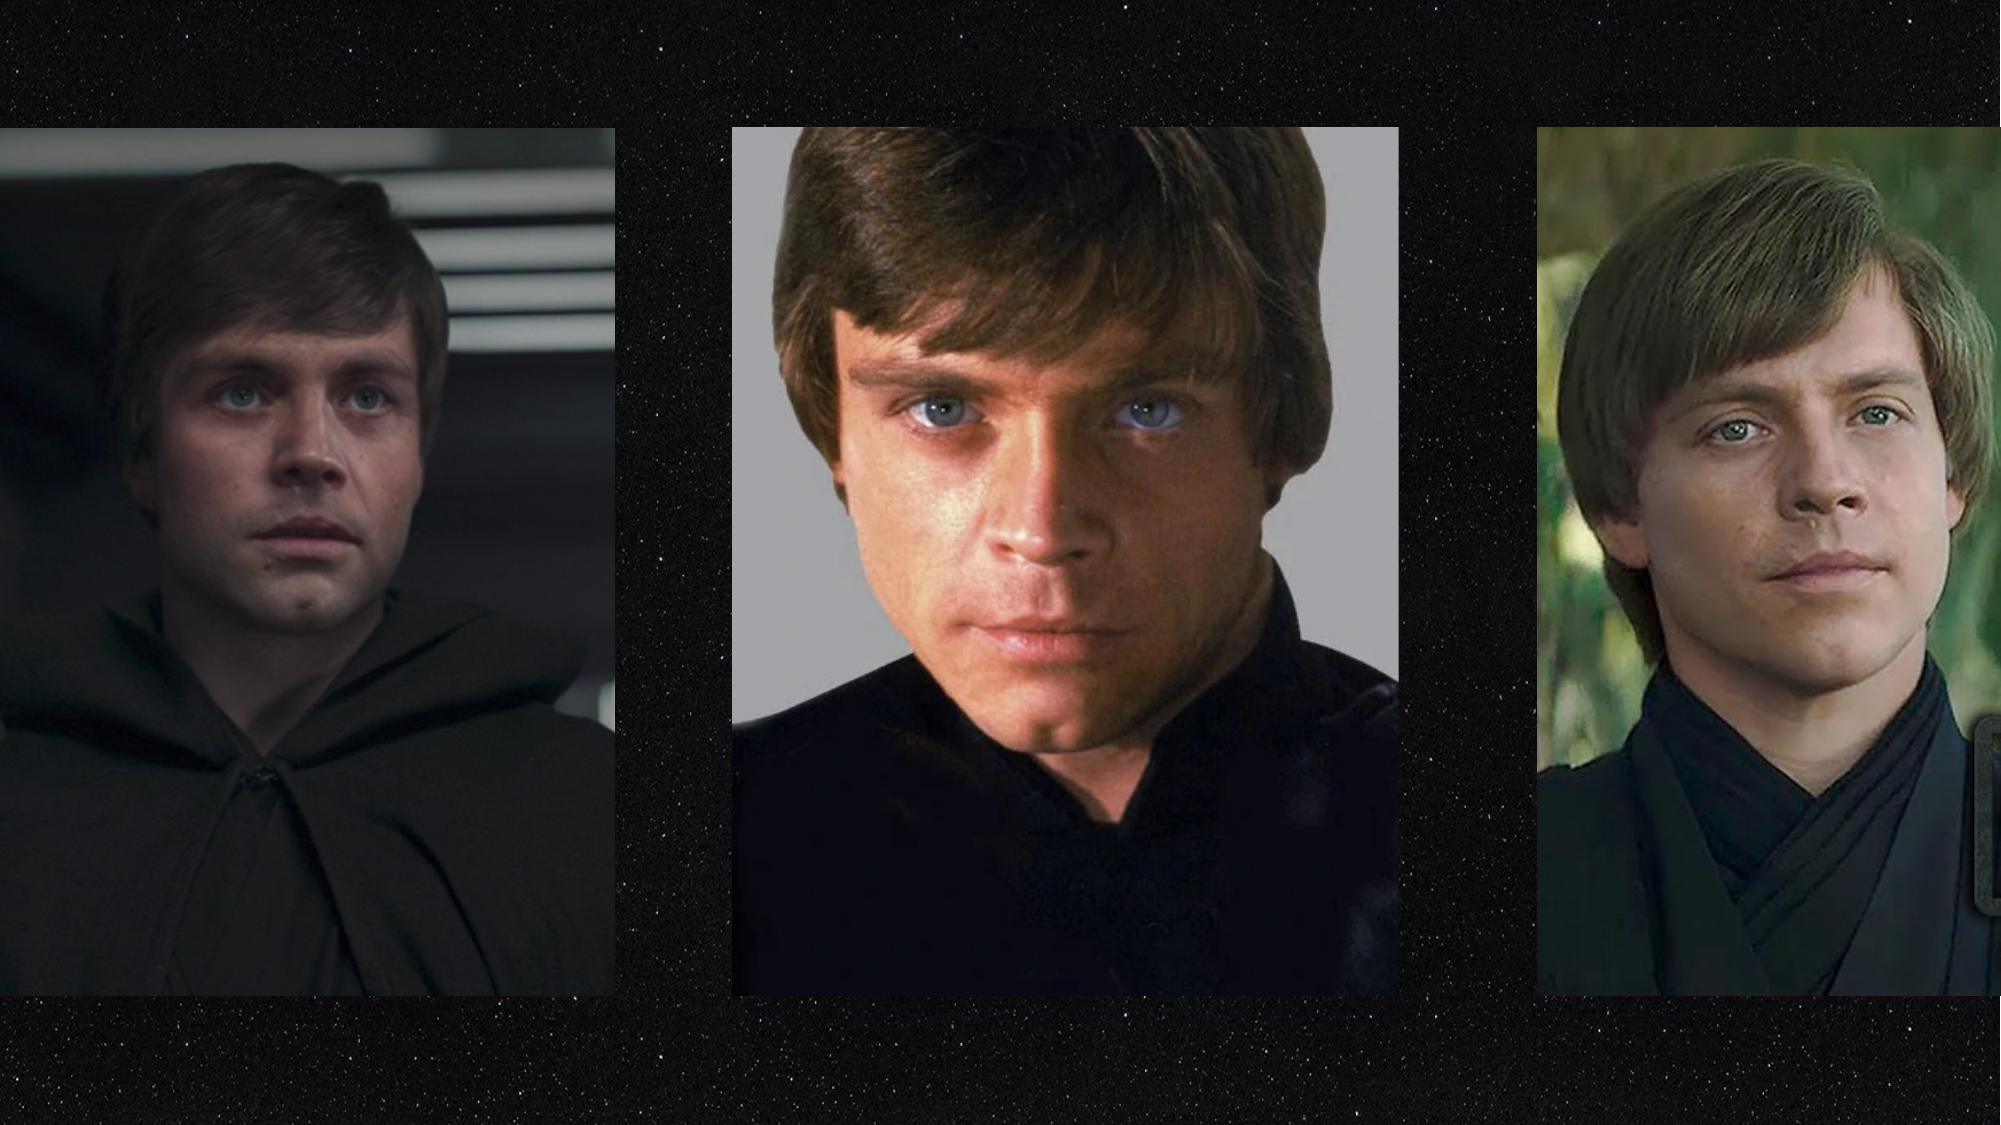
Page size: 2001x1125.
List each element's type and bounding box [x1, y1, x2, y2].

picture [0, 0, 2001, 1125]
list [1536, 127, 2000, 996]
